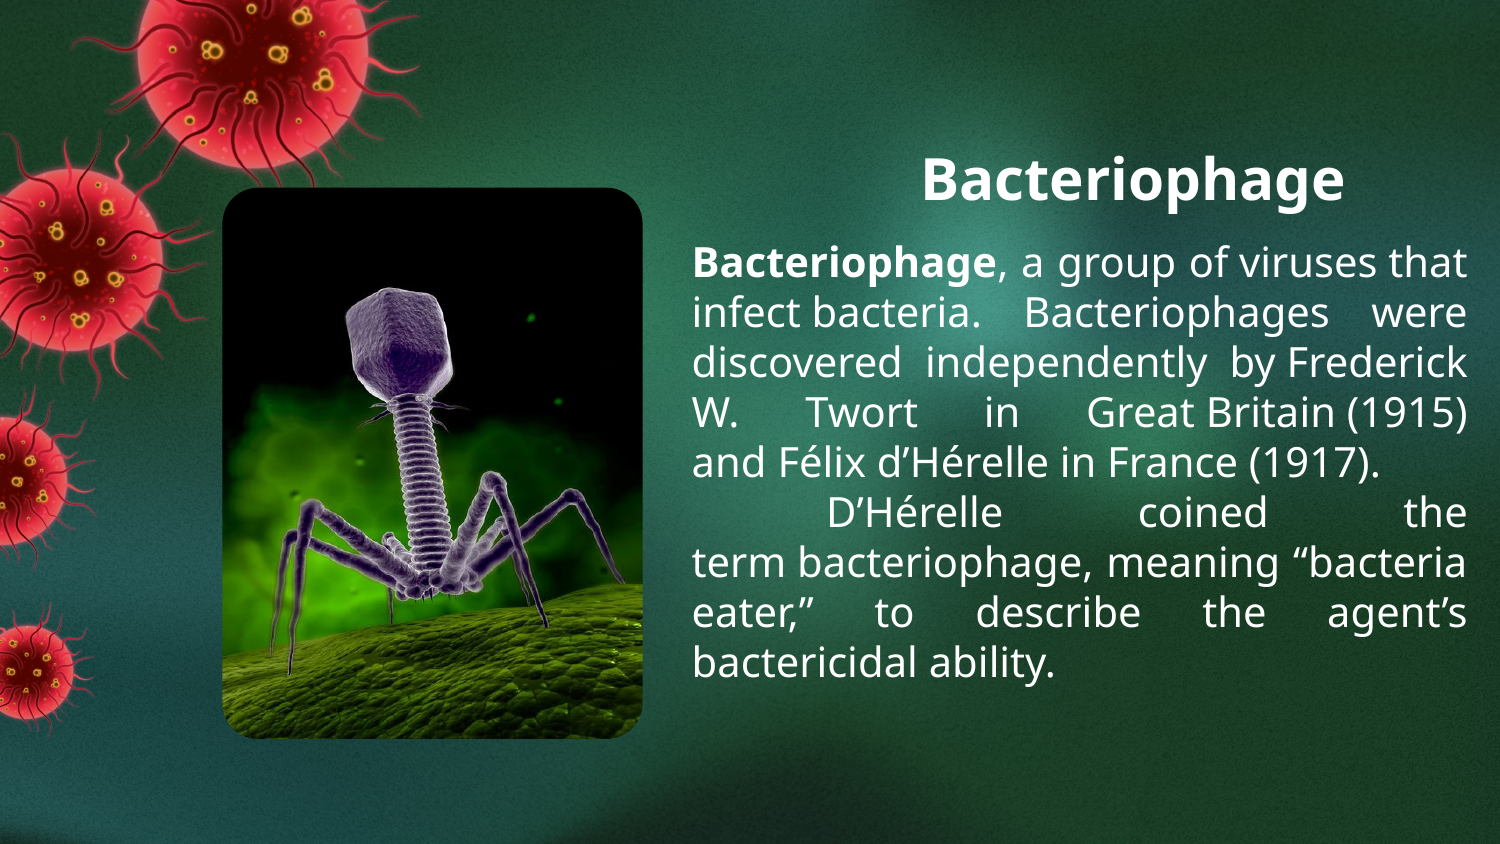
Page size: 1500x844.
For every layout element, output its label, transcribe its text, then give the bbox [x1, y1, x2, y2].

text_box Bacteriophage [905, 135, 1500, 230]
picture [0, 0, 1500, 844]
subtitle Bacteriophage, a group of viruses that infect bacteria. Bacteriophages were discovered independently by Frederick W. Twort in Great Britain (1915) and Félix d’Hérelle in France (1917). D’Hérelle coined the term bacteriophage, meaning “bacteria eater,” to describe the agent’s bactericidal ability. [648, 422, 1483, 499]
